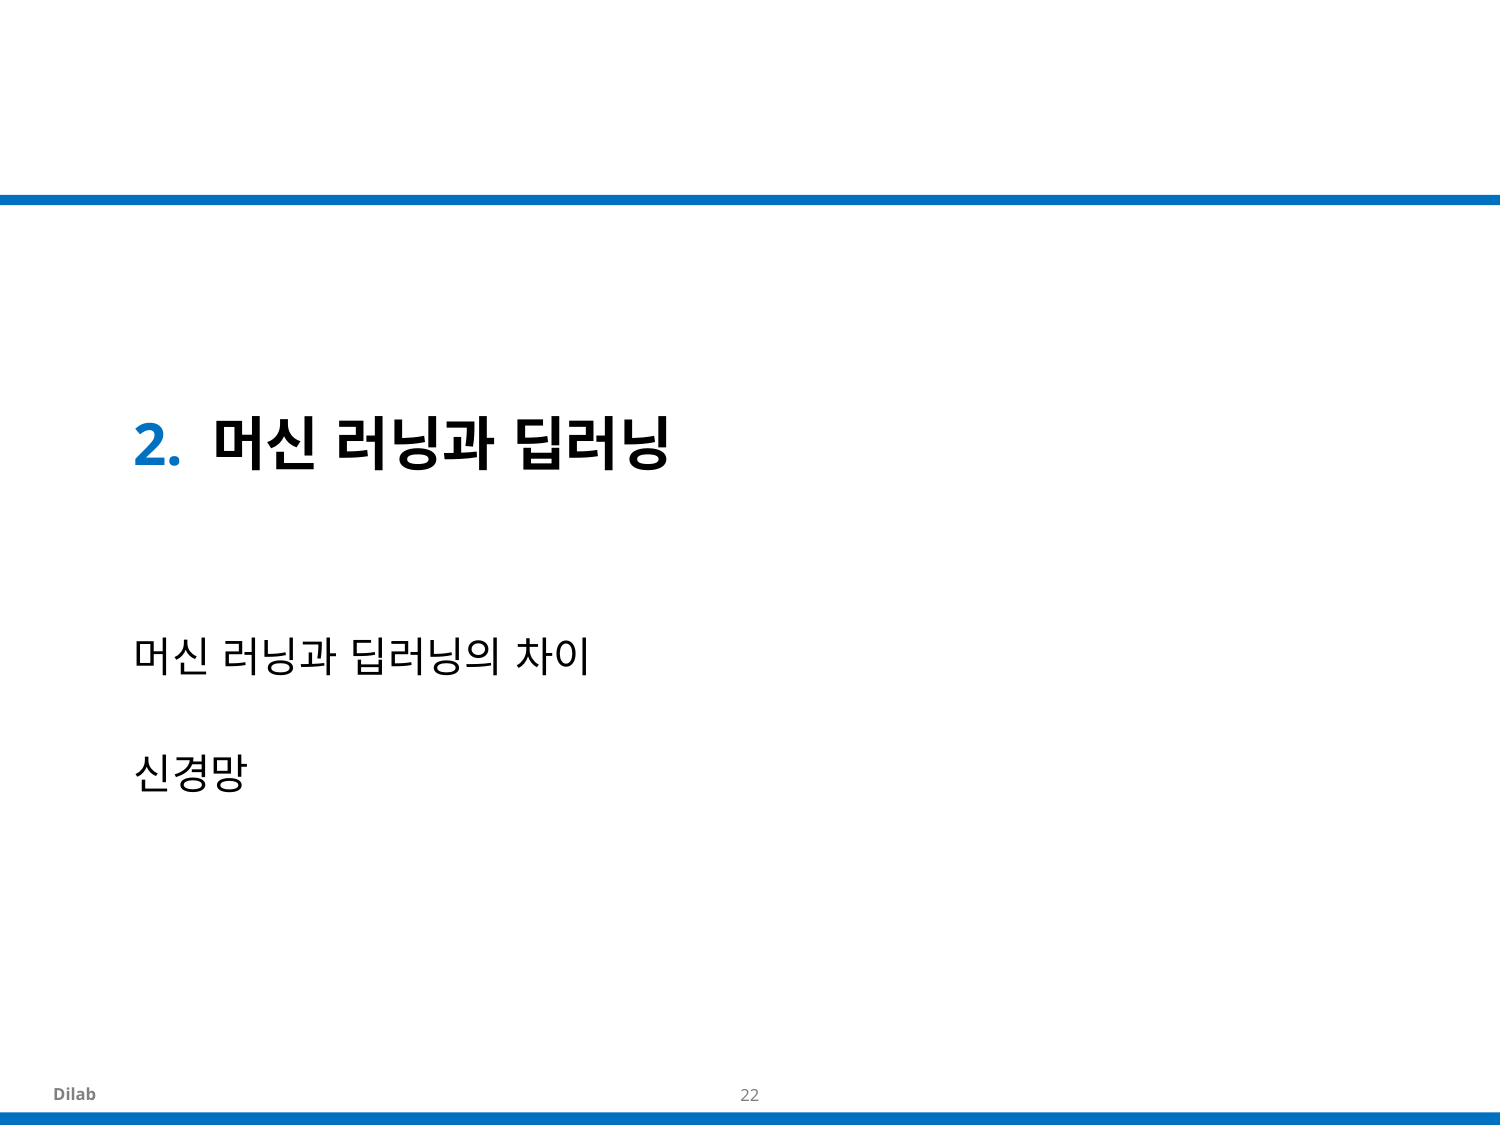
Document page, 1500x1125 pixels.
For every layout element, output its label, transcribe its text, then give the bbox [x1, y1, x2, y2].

title 2. 머신 러닝과 딥러닝 [118, 399, 1394, 623]
list 머신 러닝과 딥러닝의 차이 신경망 [118, 623, 1394, 847]
